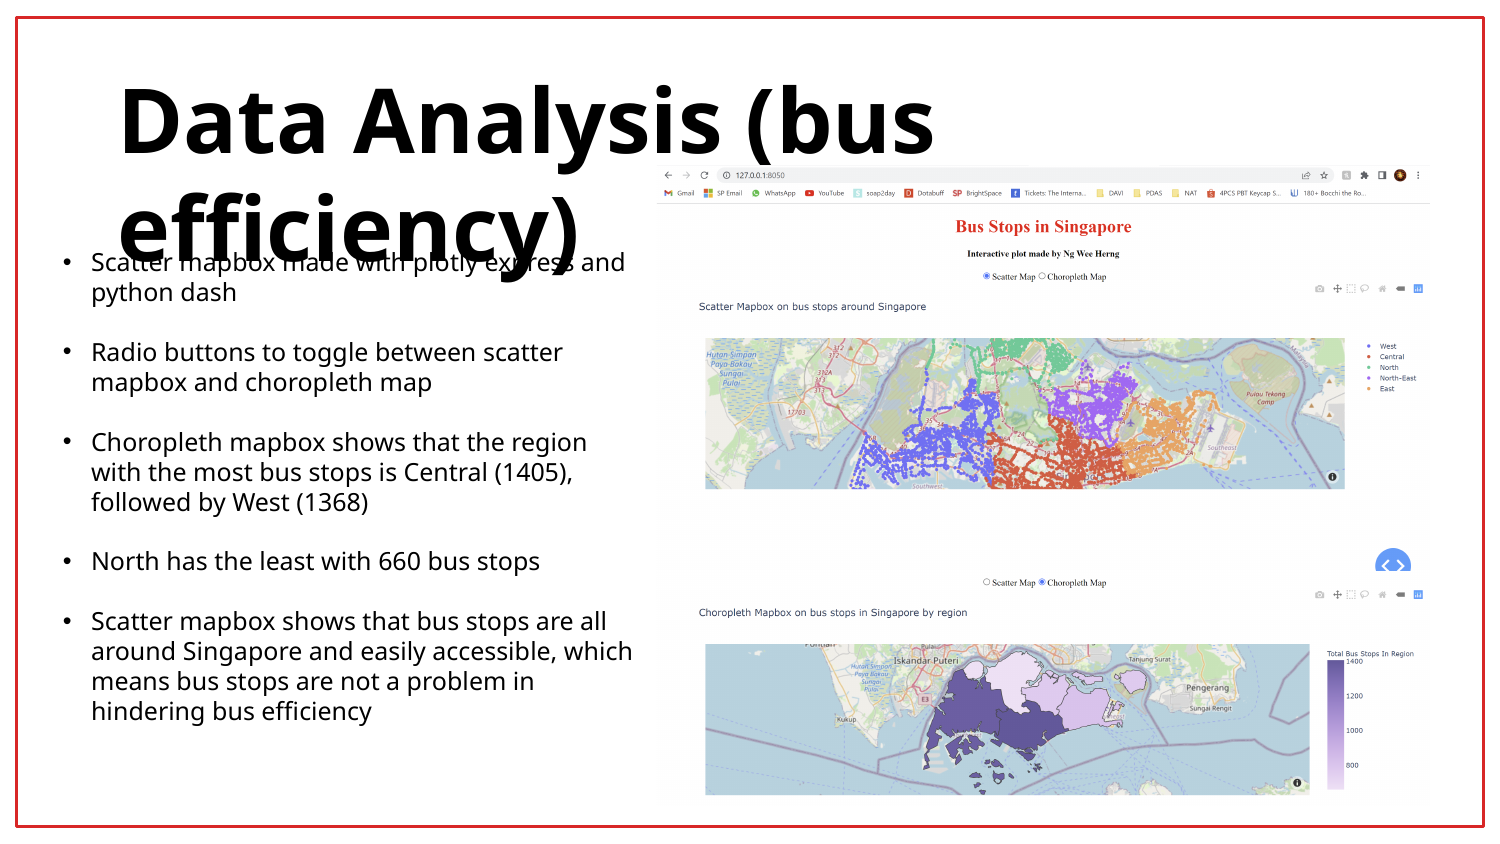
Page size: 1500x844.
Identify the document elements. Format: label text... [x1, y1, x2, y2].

title Data Analysis (bus efficiency) [102, 49, 1367, 166]
subtitle Scatter mapbox made with plotly express and python dash Radio buttons to toggle between scatter mapbox and choropleth map Choropleth mapbox shows that the region with the most bus stops is Central (1405), followed by West (1368) North has the least with 660 bus stops Scatter mapbox shows that bus stops are all around Singapore and easily accessible, which means bus stops are not a problem in hindering bus efficiency [29, 231, 651, 745]
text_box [656, 165, 1431, 806]
